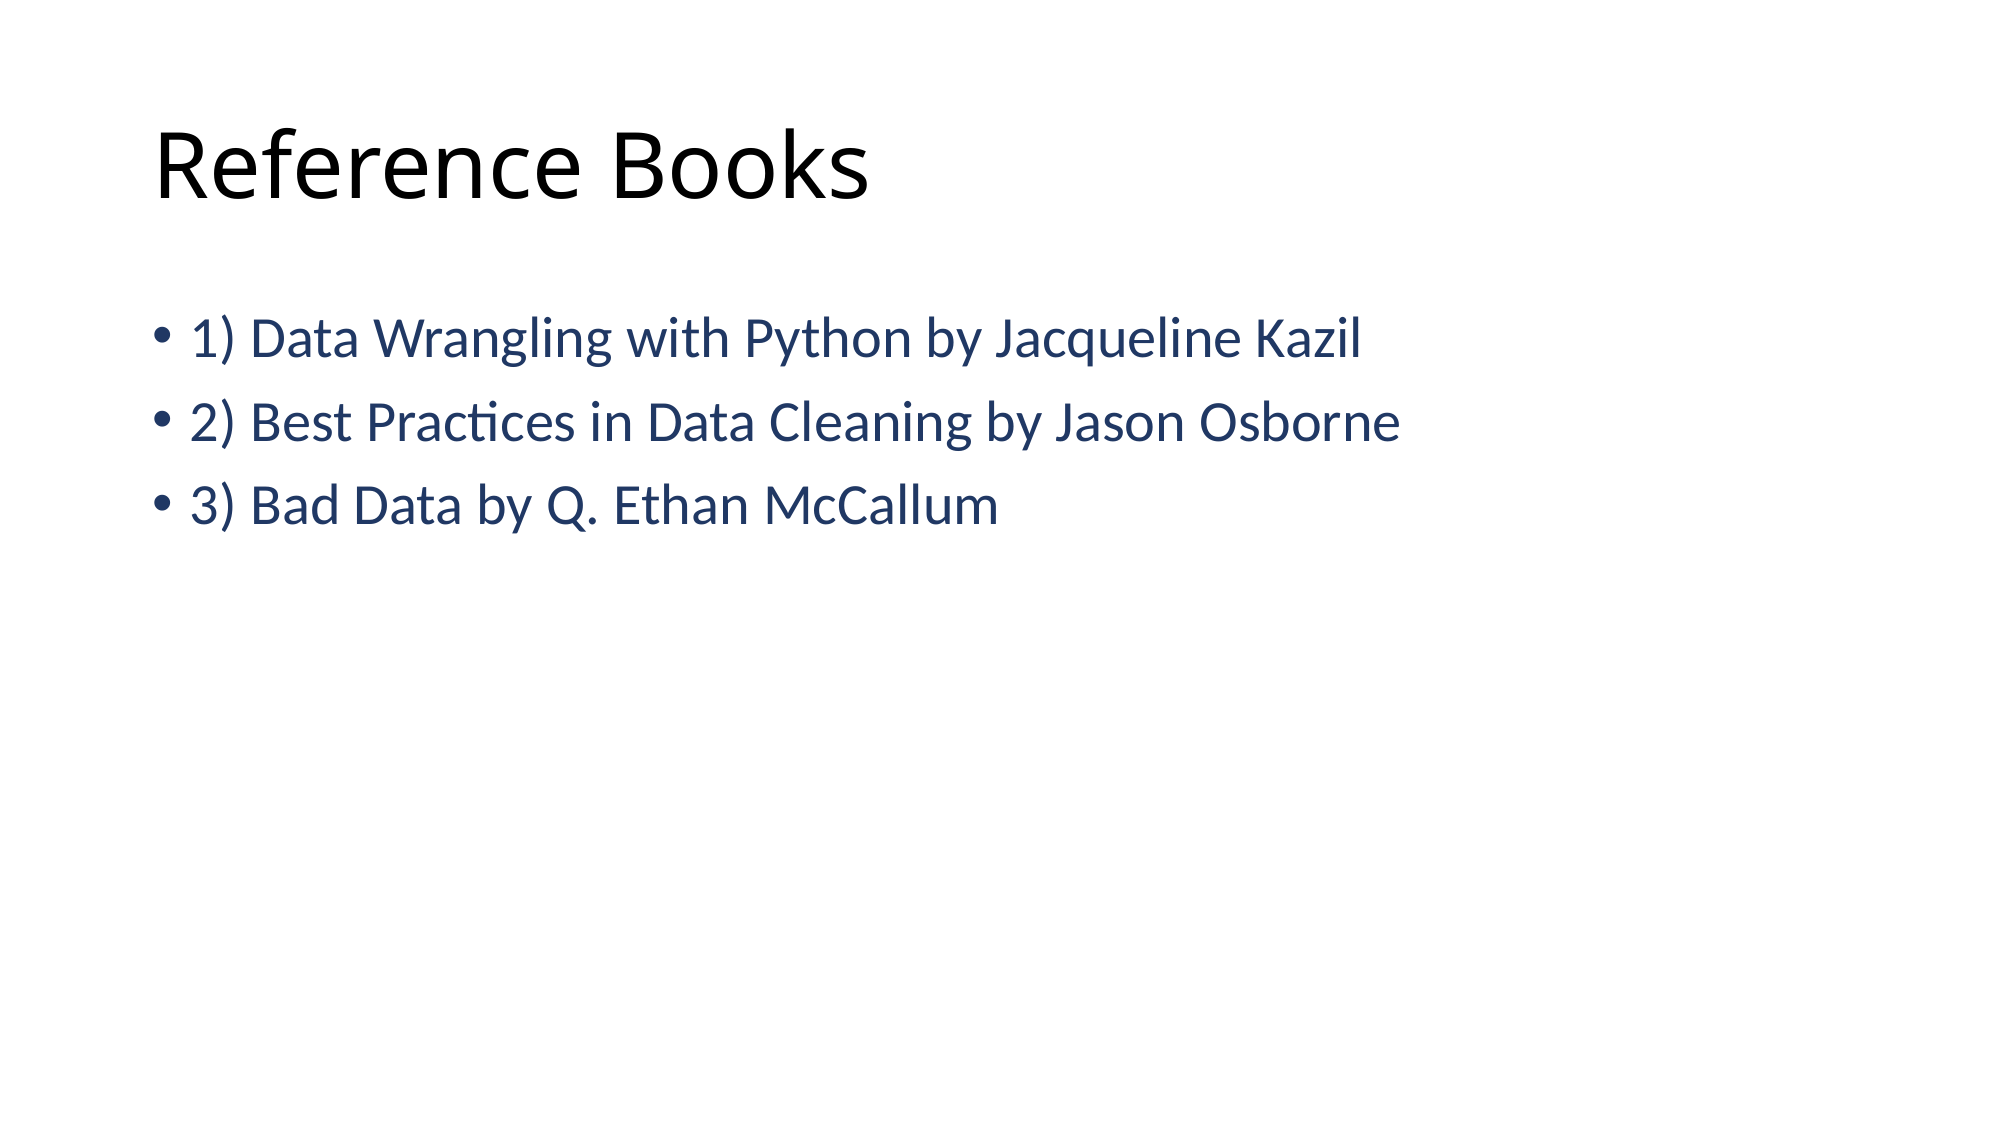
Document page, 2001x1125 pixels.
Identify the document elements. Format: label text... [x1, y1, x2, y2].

title Reference Books [137, 59, 1863, 278]
list 1) Data Wrangling with Python by Jacqueline Kazil 2) Best Practices in Data Cleaning by Jason Osborne 3) Bad Data by Q. Ethan McCallum [137, 299, 1863, 1014]
